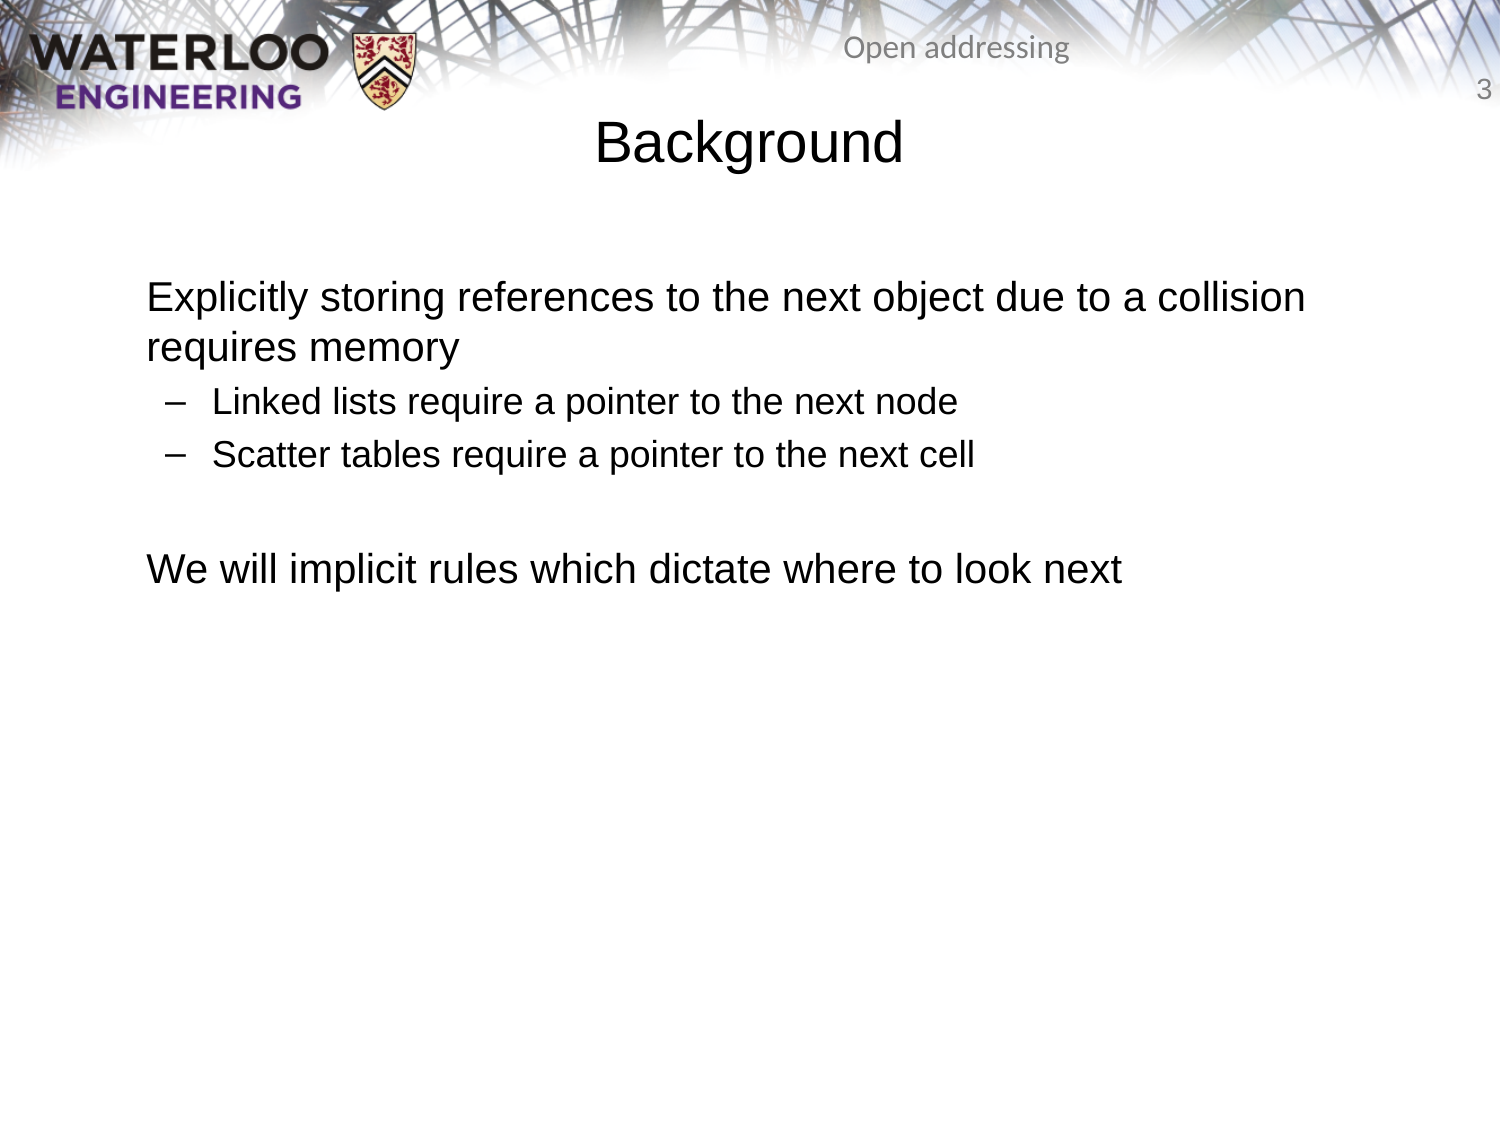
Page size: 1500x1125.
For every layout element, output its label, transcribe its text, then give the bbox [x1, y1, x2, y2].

list Explicitly storing references to the next object due to a collision requires memory Linked lists require a pointer to the next node Scatter tables require a pointer to the next cell We will implicit rules which dictate where to look next [74, 262, 1426, 1006]
title Background [74, 44, 1426, 233]
picture [0, 0, 1500, 1125]
